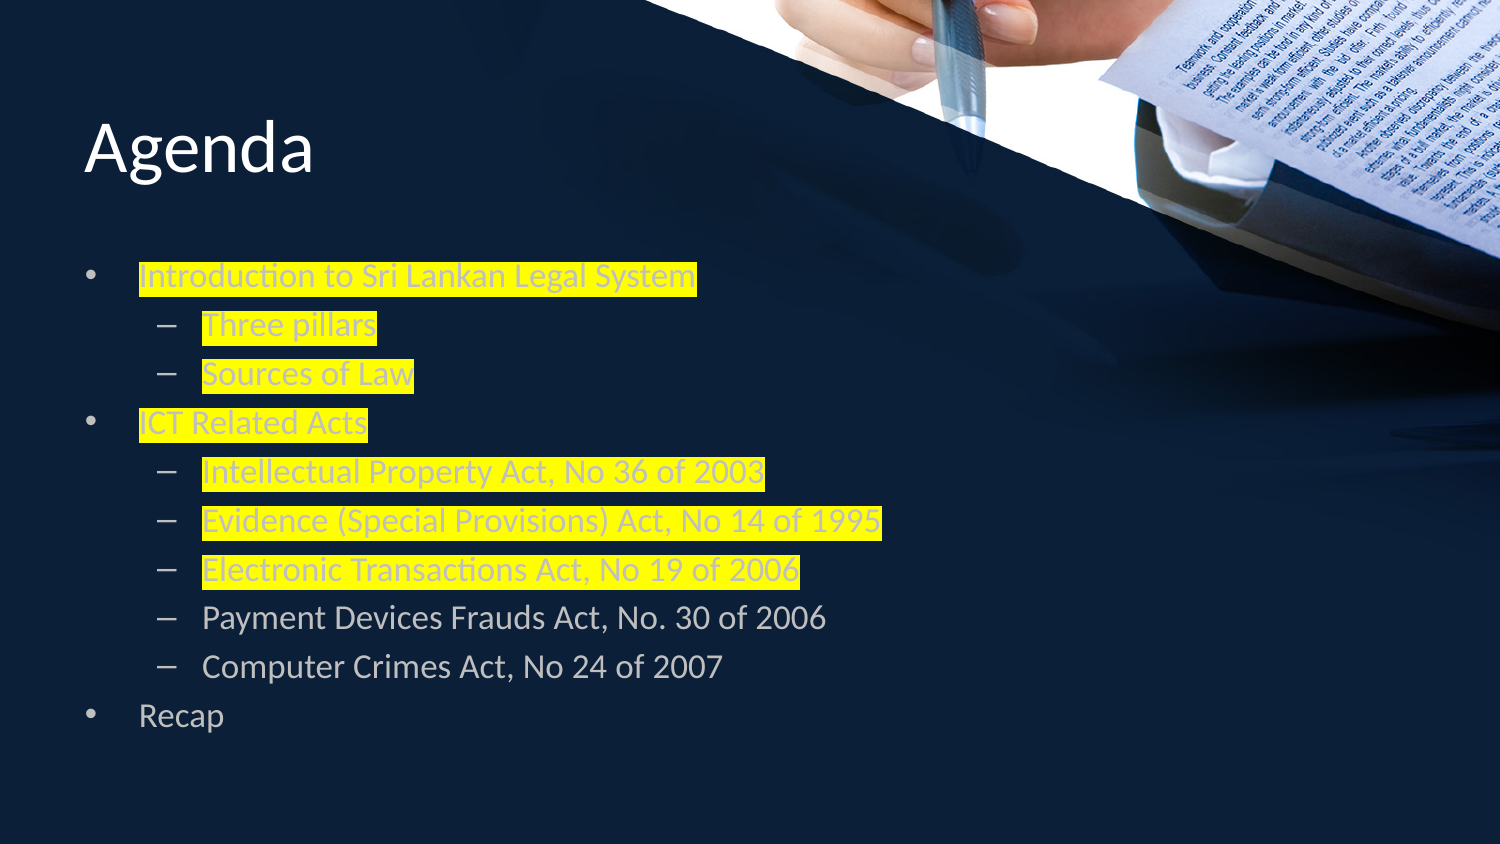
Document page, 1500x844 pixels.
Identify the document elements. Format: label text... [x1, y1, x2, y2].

list Introduction to Sri Lankan Legal System Three pillars Sources of Law ICT Related Acts Intellectual Property Act, No 36 of 2003 Evidence (Special Provisions) Act, No 14 of 1995 Electronic Transactions Act, No 19 of 2006 Payment Devices Frauds Act, No. 30 of 2006 Computer Crimes Act, No 24 of 2007 Recap [70, 245, 1423, 745]
picture [0, 0, 1500, 844]
title Agenda [70, 80, 1423, 206]
